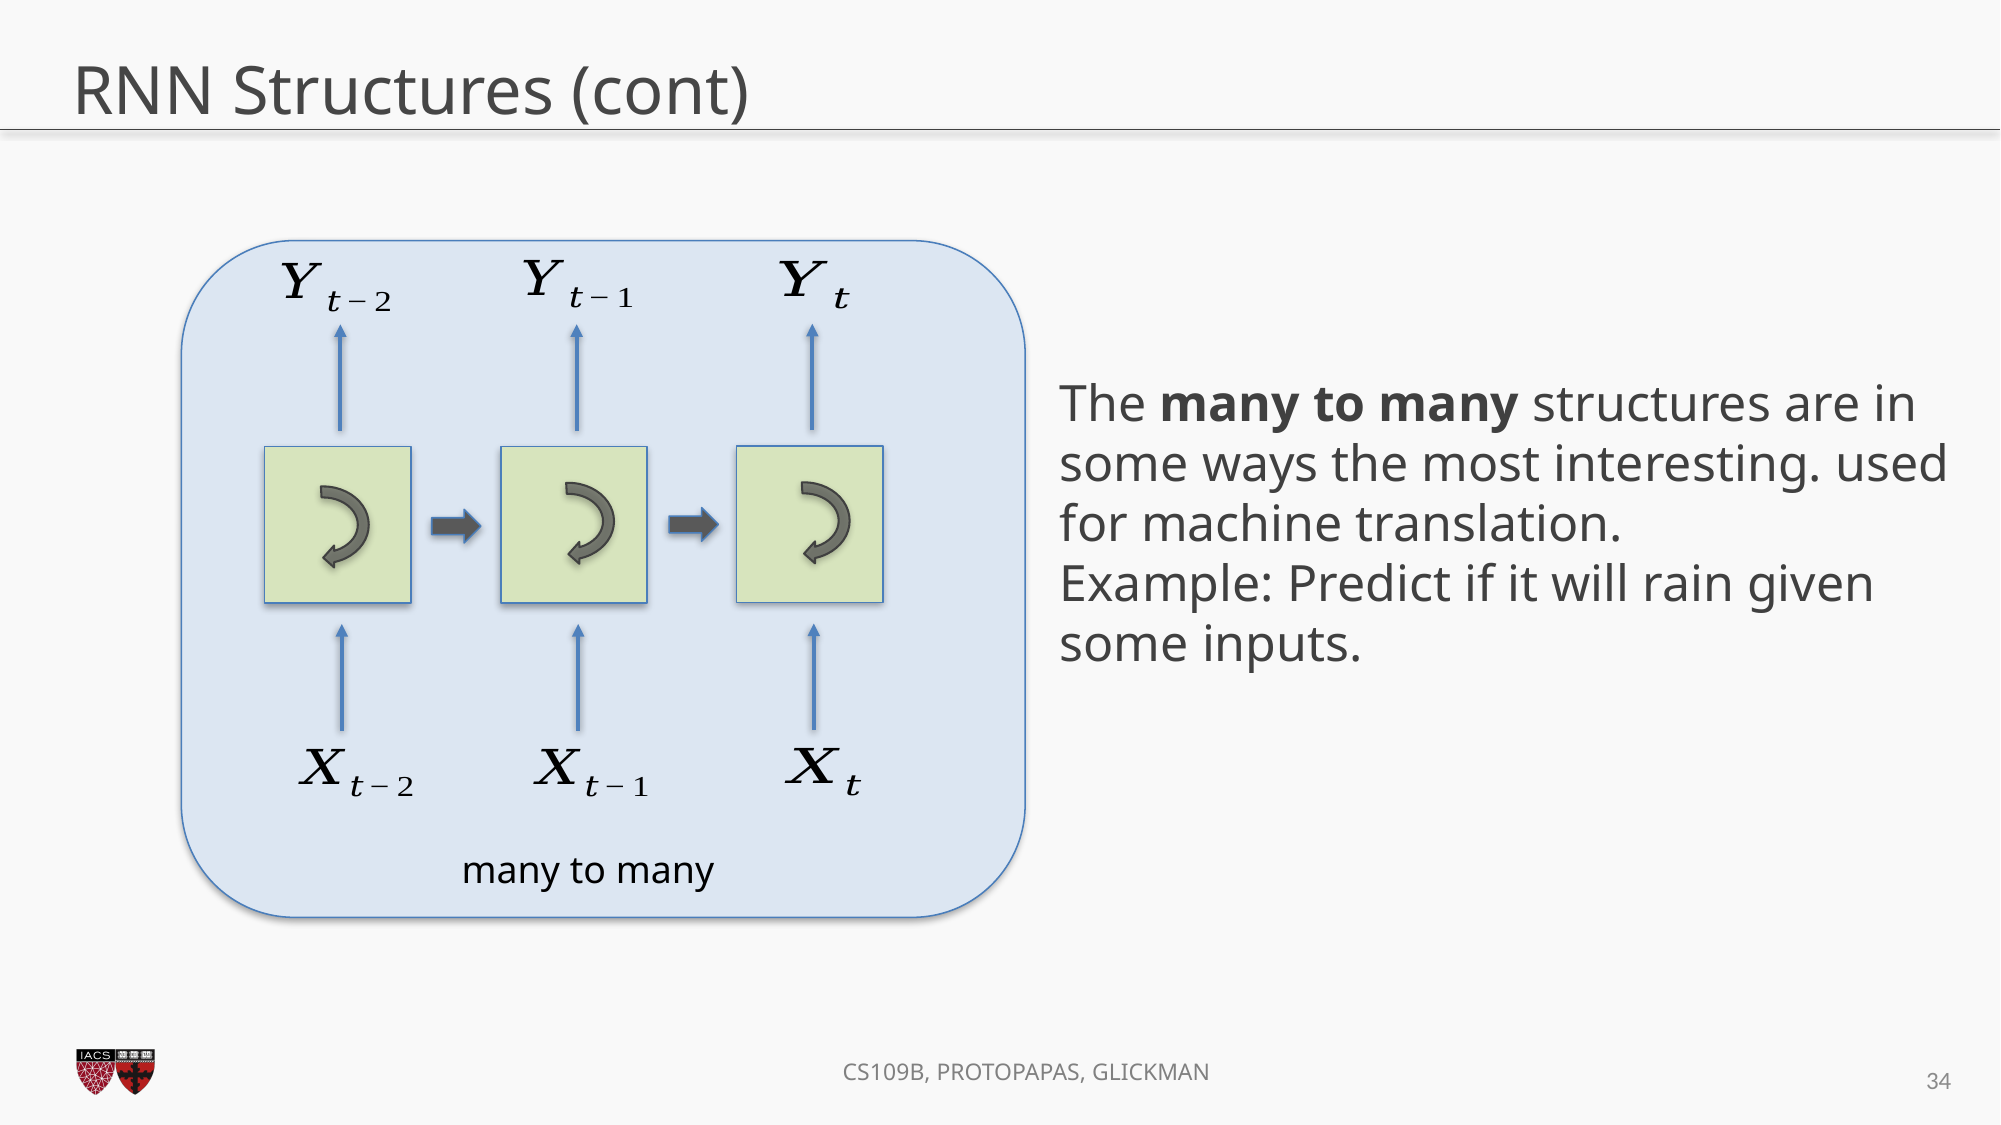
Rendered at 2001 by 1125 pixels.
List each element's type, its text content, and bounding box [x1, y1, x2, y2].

title RNN Structures (cont) [57, 40, 1943, 167]
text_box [181, 240, 1026, 918]
picture [75, 1049, 155, 1095]
slide_number 34 [1500, 1050, 1967, 1110]
text_box ﻿The many to many structures are in some ways the most interesting. ﻿used for machine translation. Example: Predict if it will rain given some inputs. [1045, 363, 1985, 679]
